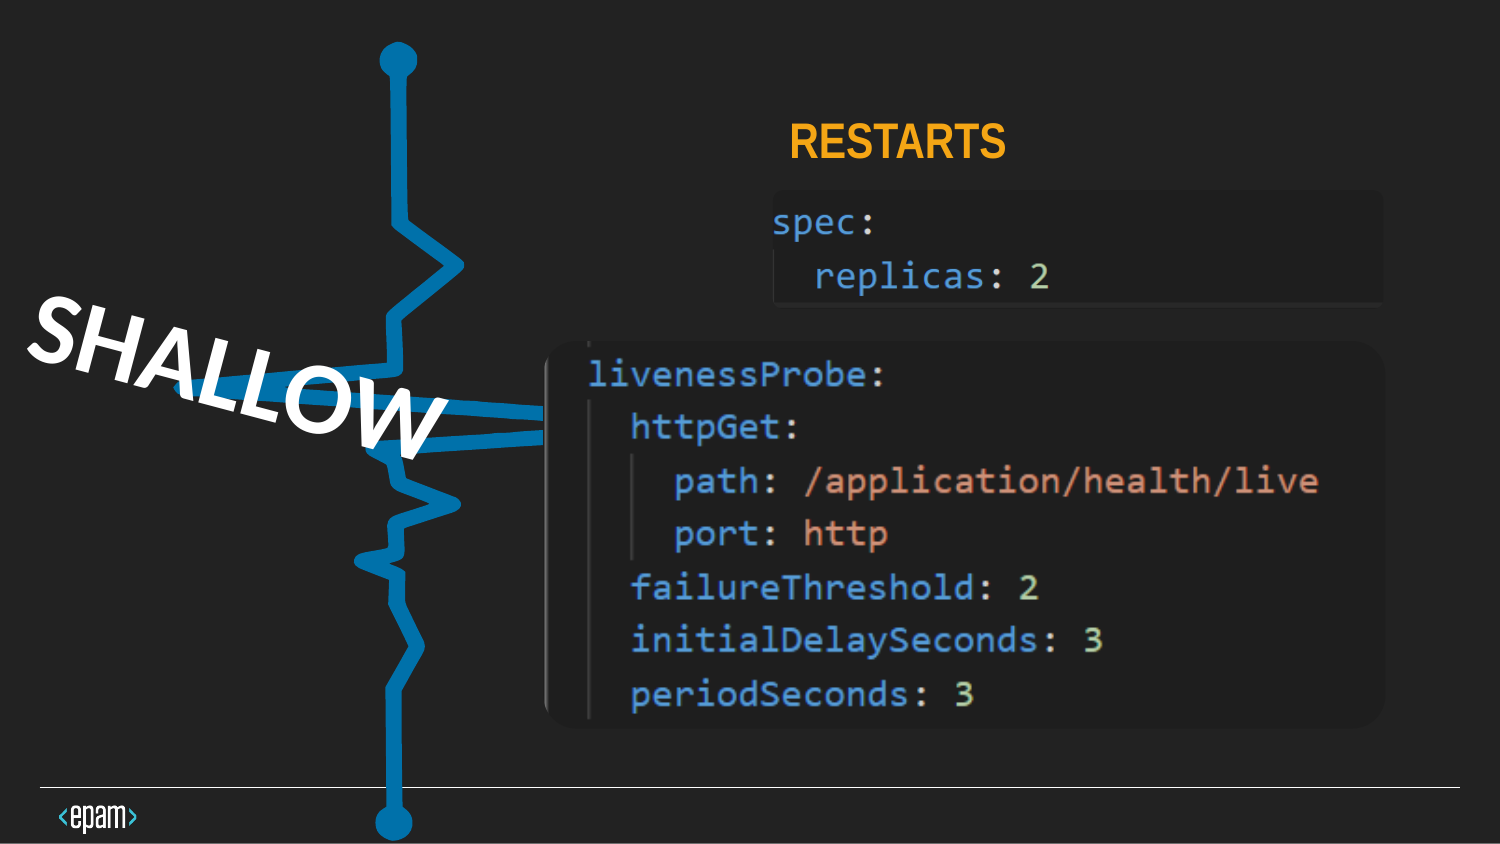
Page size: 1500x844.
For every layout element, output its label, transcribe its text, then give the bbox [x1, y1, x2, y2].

picture [772, 190, 1384, 309]
text_box SHALLOW [0, 245, 478, 498]
picture [543, 341, 1386, 729]
text_box [464, 400, 543, 421]
text_box [379, 41, 465, 343]
text_box RESTARTS [774, 101, 1022, 177]
text_box [353, 484, 461, 841]
text_box [455, 429, 543, 451]
